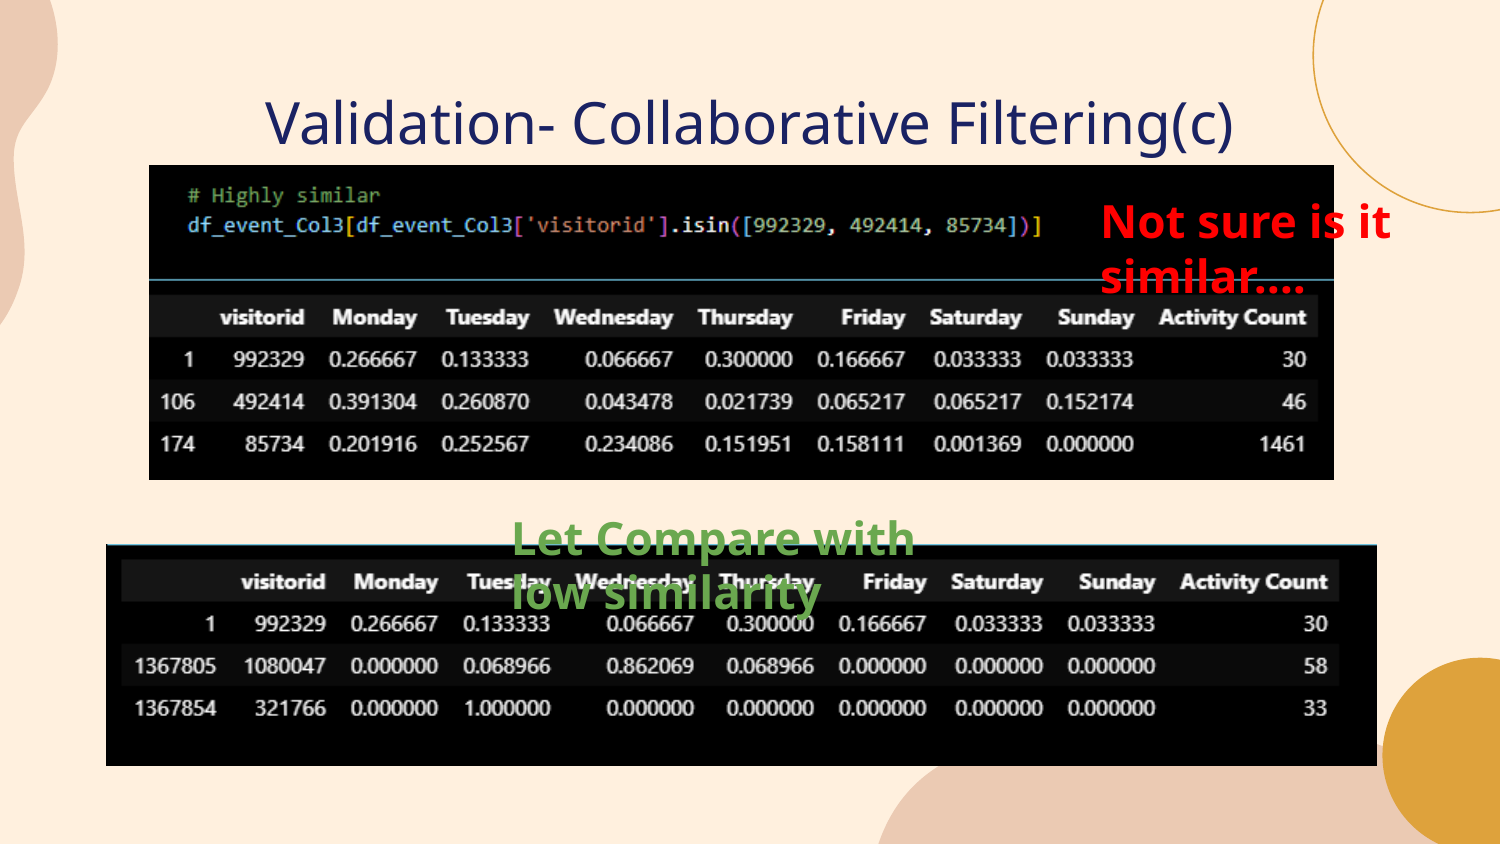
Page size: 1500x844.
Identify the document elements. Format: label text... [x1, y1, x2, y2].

title Validation- Collaborative Filtering(c) [116, 71, 1383, 166]
picture [148, 164, 1334, 480]
picture [105, 543, 1377, 767]
text_box Let Compare with low similarity [495, 494, 972, 542]
text_box Not sure is it similar…. [1339, 177, 1464, 283]
